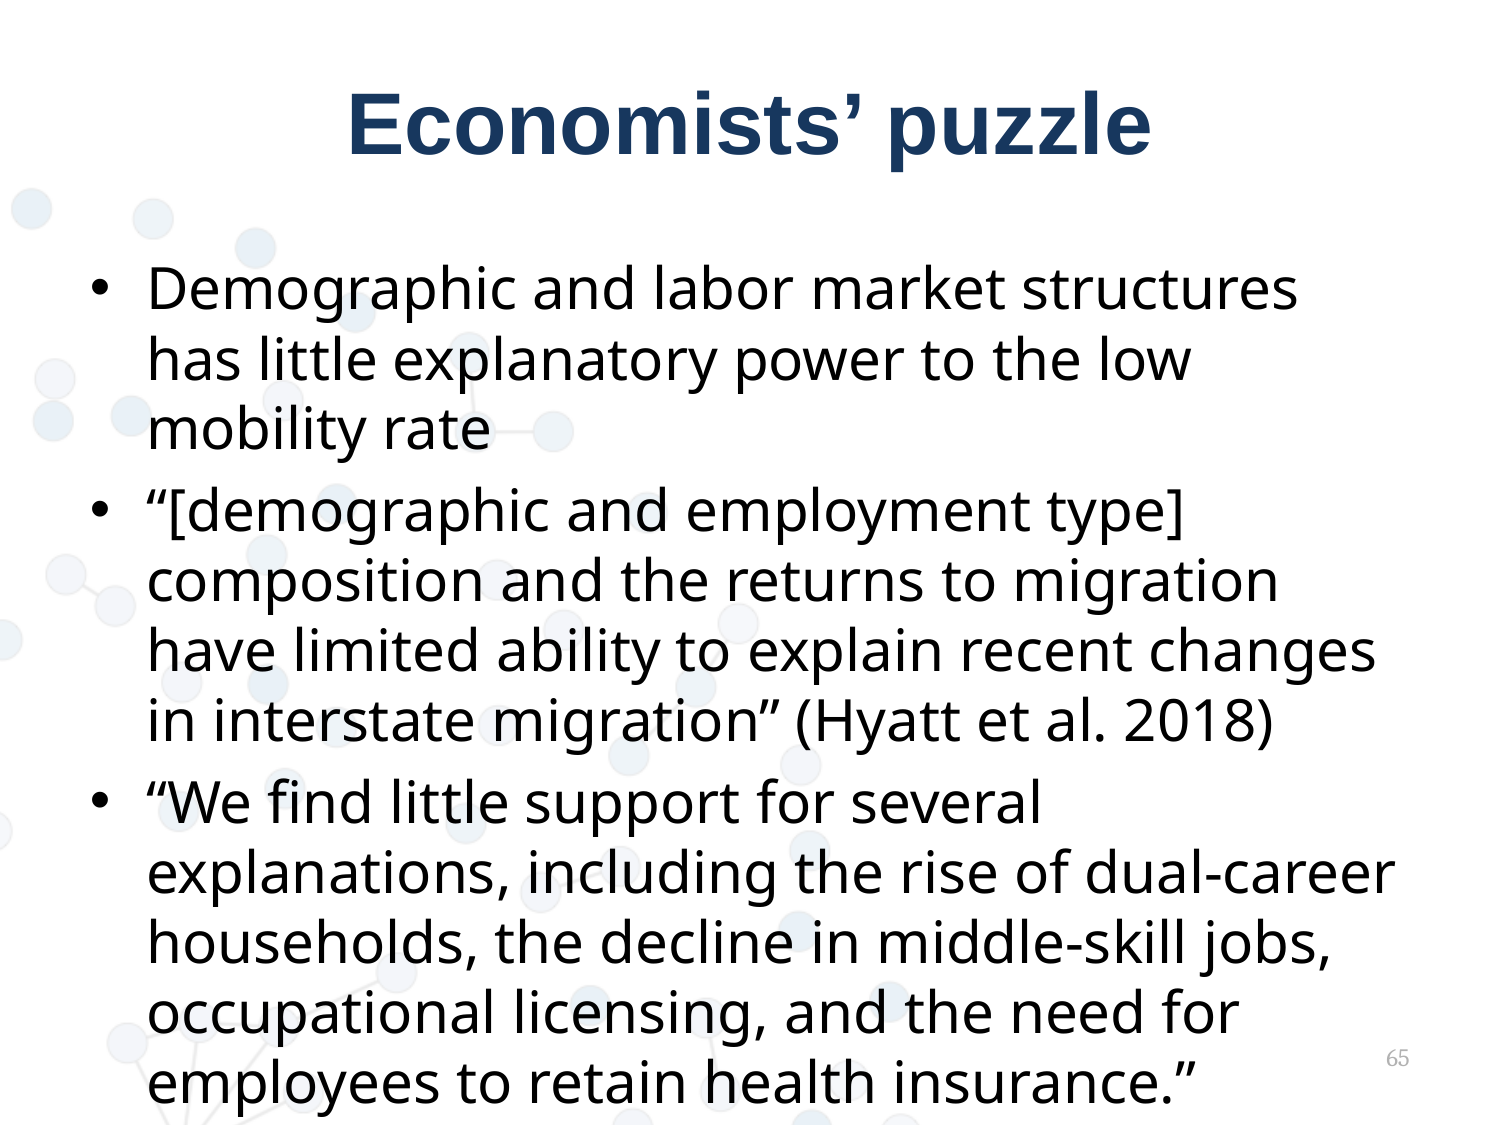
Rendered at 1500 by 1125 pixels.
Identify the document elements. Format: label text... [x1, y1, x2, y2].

footer [512, 1026, 988, 1087]
list Demographic and labor market structures has little explanatory power to the low mobility rate “[demographic and employment type] composition and the returns to migration have limited ability to explain recent changes in interstate migration” (Hyatt et al. 2018) “We find little support for several explanations, including the rise of dual-career households, the decline in middle-skill jobs, occupational licensing, and the need for employees to retain health insurance.” (Molloy et al. 2017) [75, 278, 1425, 987]
slide_number 65 [1074, 1026, 1425, 1087]
title Economists’ puzzle [0, 59, 1500, 278]
